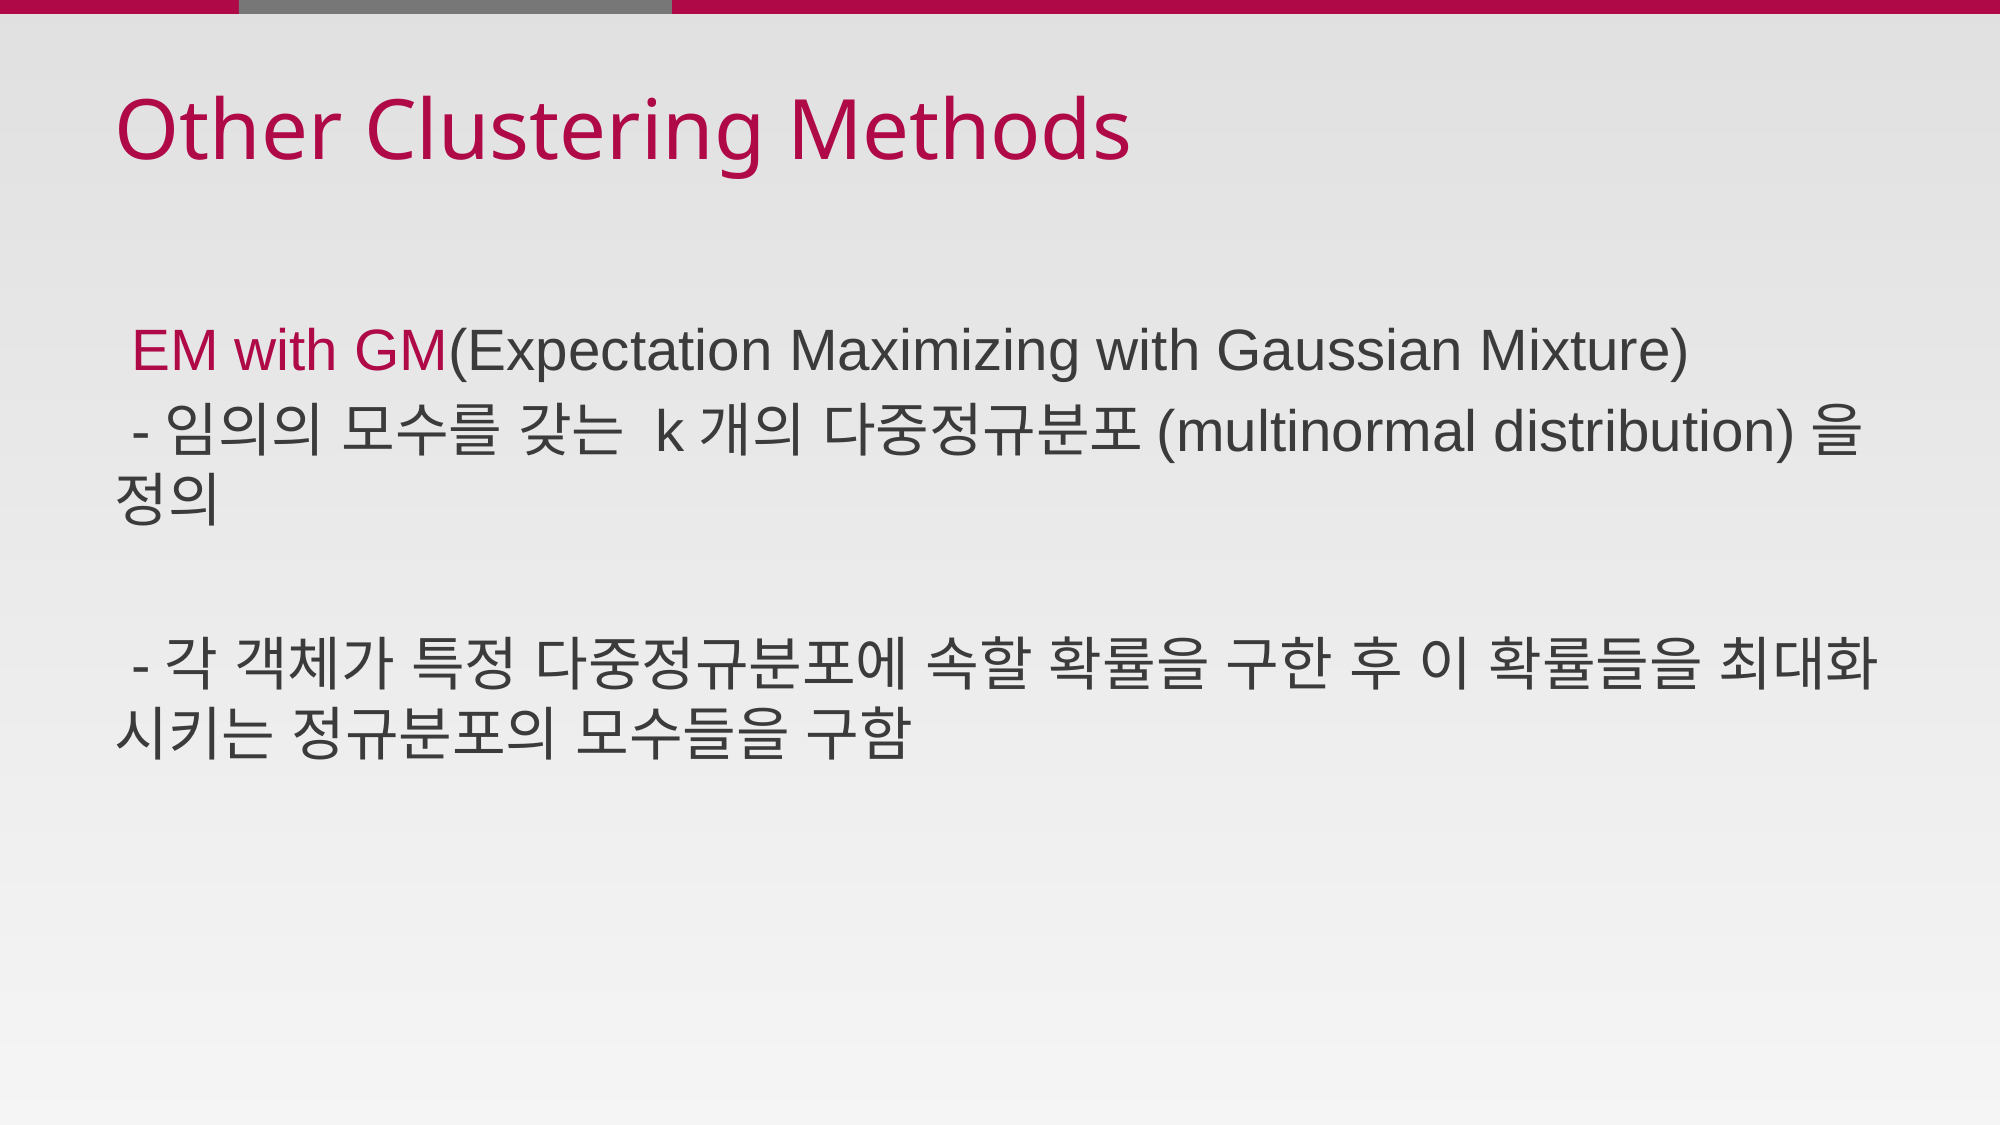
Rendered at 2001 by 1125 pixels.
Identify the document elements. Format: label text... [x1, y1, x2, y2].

title Other Clustering Methods [99, 50, 1900, 202]
list EM with GM(Expectation Maximizing with Gaussian Mixture) -임의의 모수를 갖는 k개의 다중정규분포(multinormal distribution)을 정의 -각 객체가 특정 다중정규분포에 속할 확률을 구한 후 이 확률들을 최대화 시키는 정규분포의 모수들을 구함 [99, 222, 1900, 1005]
